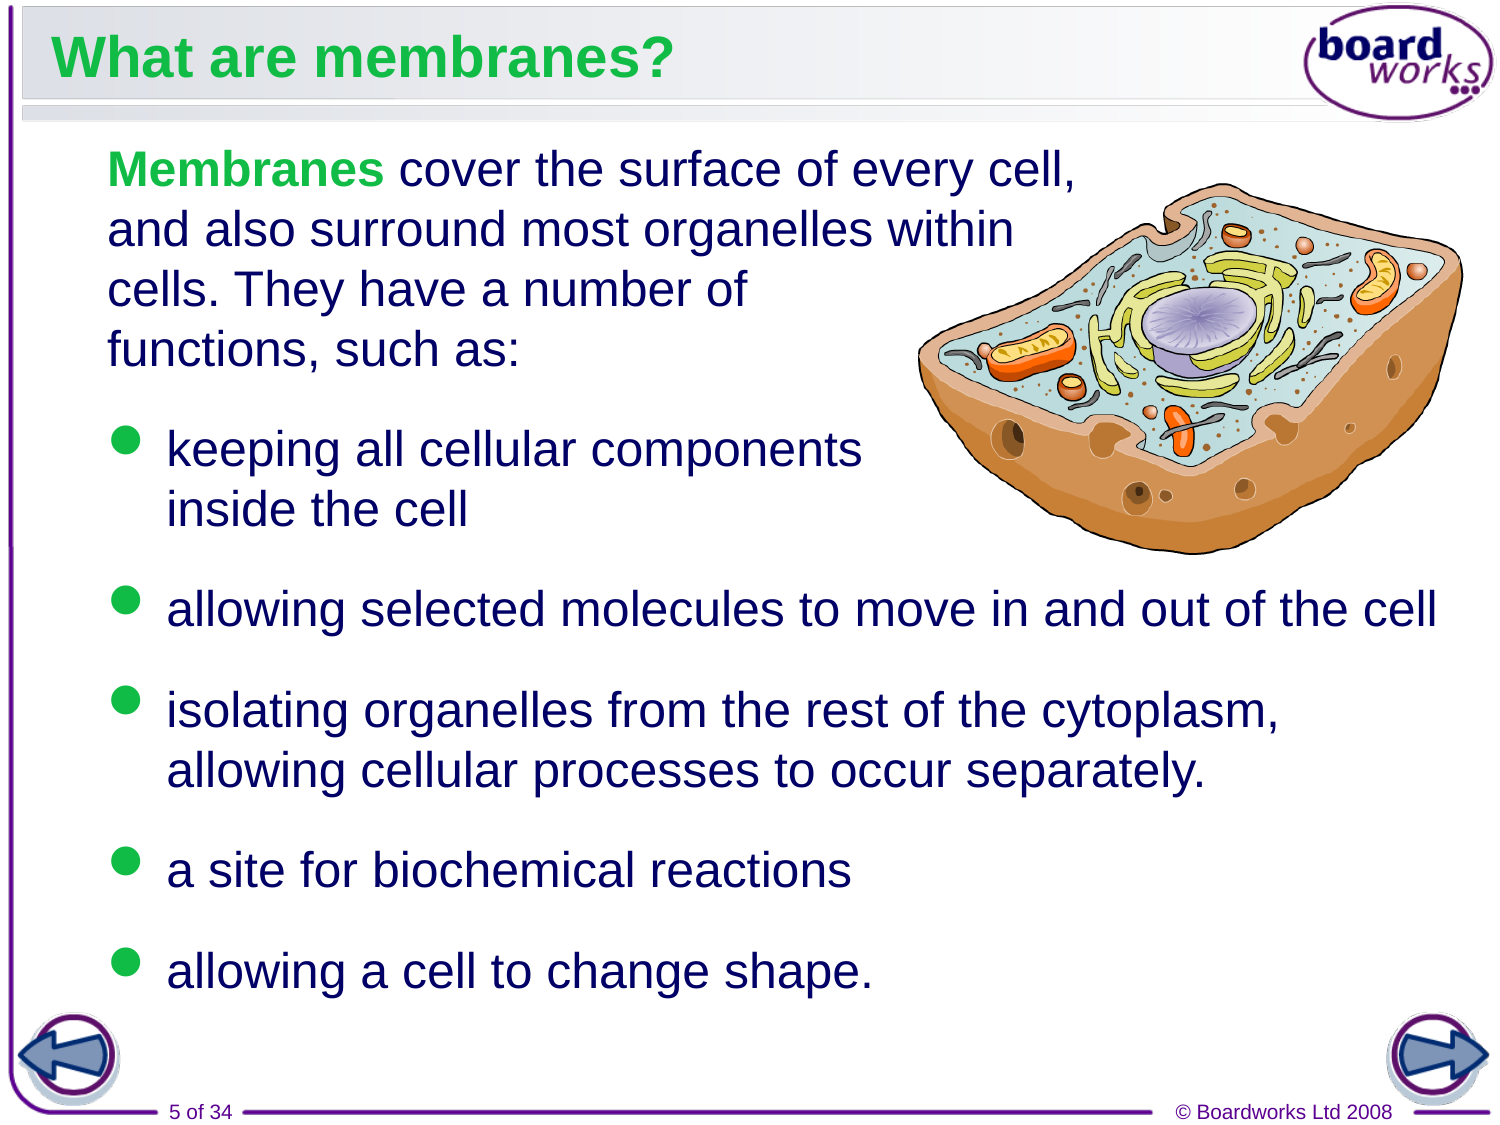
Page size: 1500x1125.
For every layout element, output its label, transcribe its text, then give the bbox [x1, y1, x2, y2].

title What are membranes? [36, 8, 1225, 100]
text_box allowing a cell to change shape. [92, 930, 1443, 1006]
picture [0, 0, 1500, 1125]
text_box isolating organelles from the rest of the cytoplasm, allowing cellular processes to occur separately. [92, 669, 1473, 805]
text_box allowing selected molecules to move in and out of the cell [92, 569, 1500, 644]
text_box a site for biochemical reactions [92, 830, 977, 905]
text_box keeping all cellular components inside the cell [92, 408, 915, 544]
text_box Membranes cover the surface of every cell, and also surround most organelles within cells. They have a number of functions, such as: [92, 128, 1102, 384]
